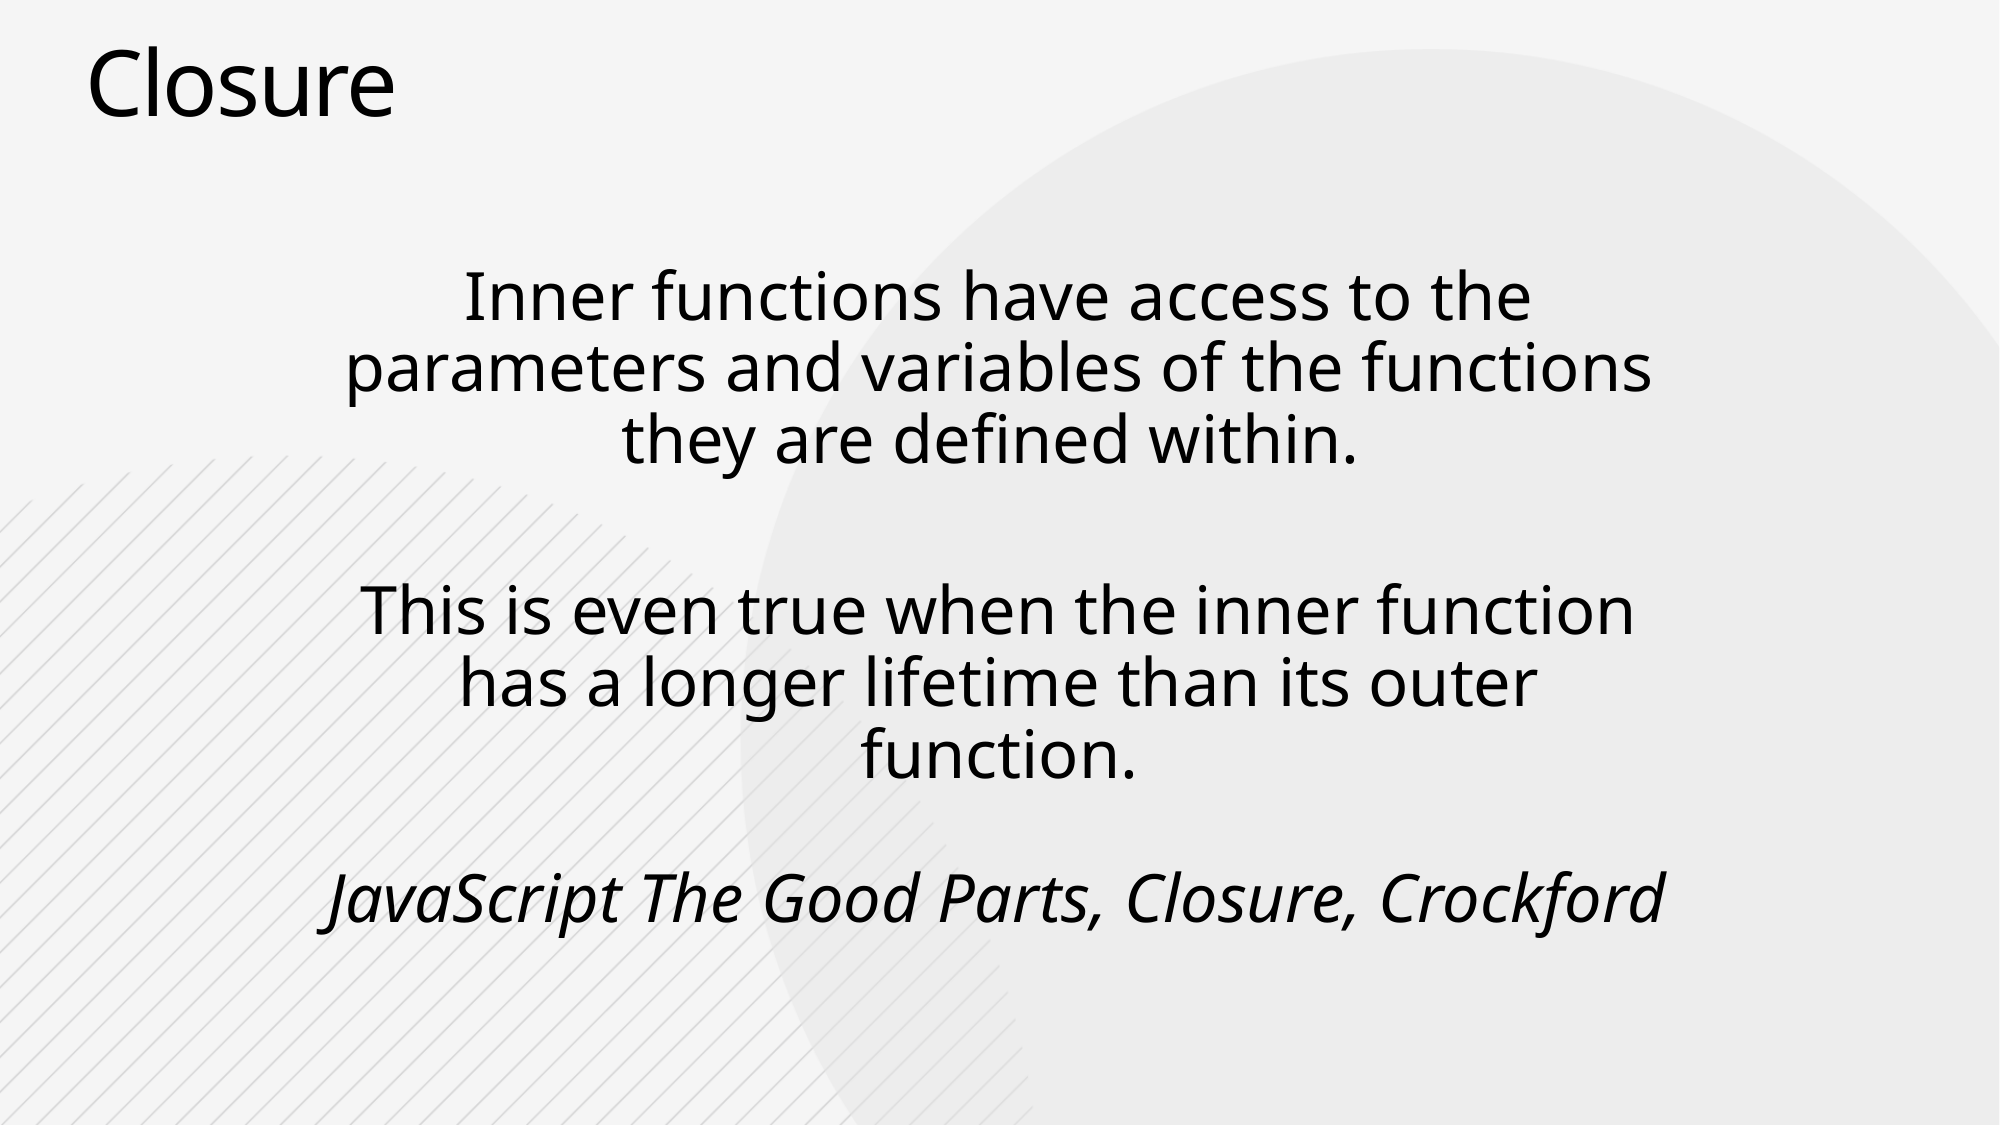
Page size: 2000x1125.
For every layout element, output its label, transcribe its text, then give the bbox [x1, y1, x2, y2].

picture [0, 0, 2000, 1125]
text_box JavaScript The Good Parts, Closure, Crockford [316, 864, 1679, 937]
list Inner functions have access to the parameters and variables of the functions they are defined within. This is even true when the inner function has a longer lifetime than its outer function. [318, 262, 1681, 731]
title Closure [85, 37, 1914, 138]
